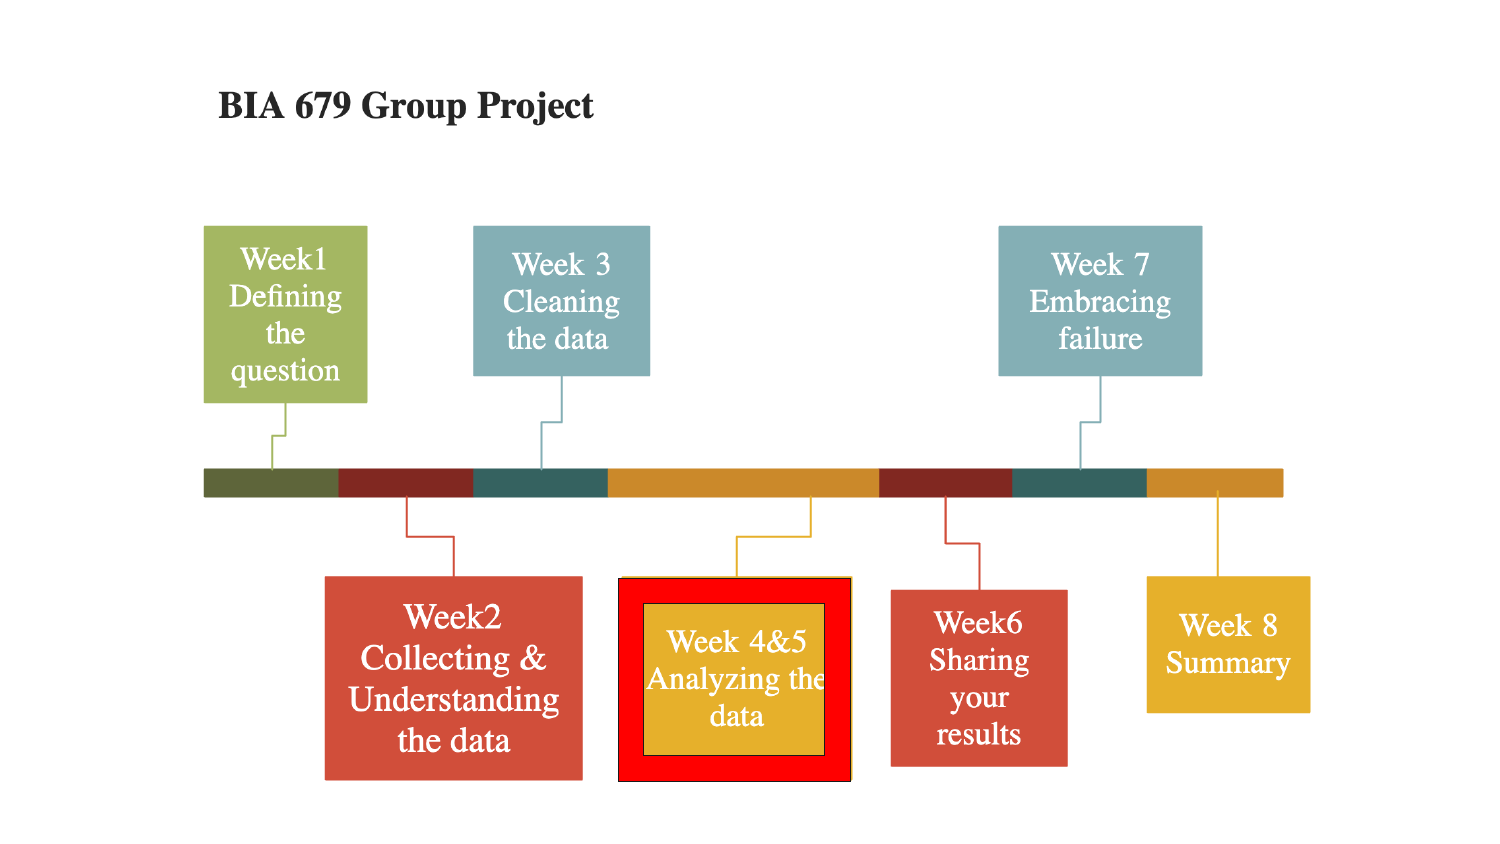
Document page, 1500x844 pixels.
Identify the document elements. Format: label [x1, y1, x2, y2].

picture [164, 11, 1336, 807]
